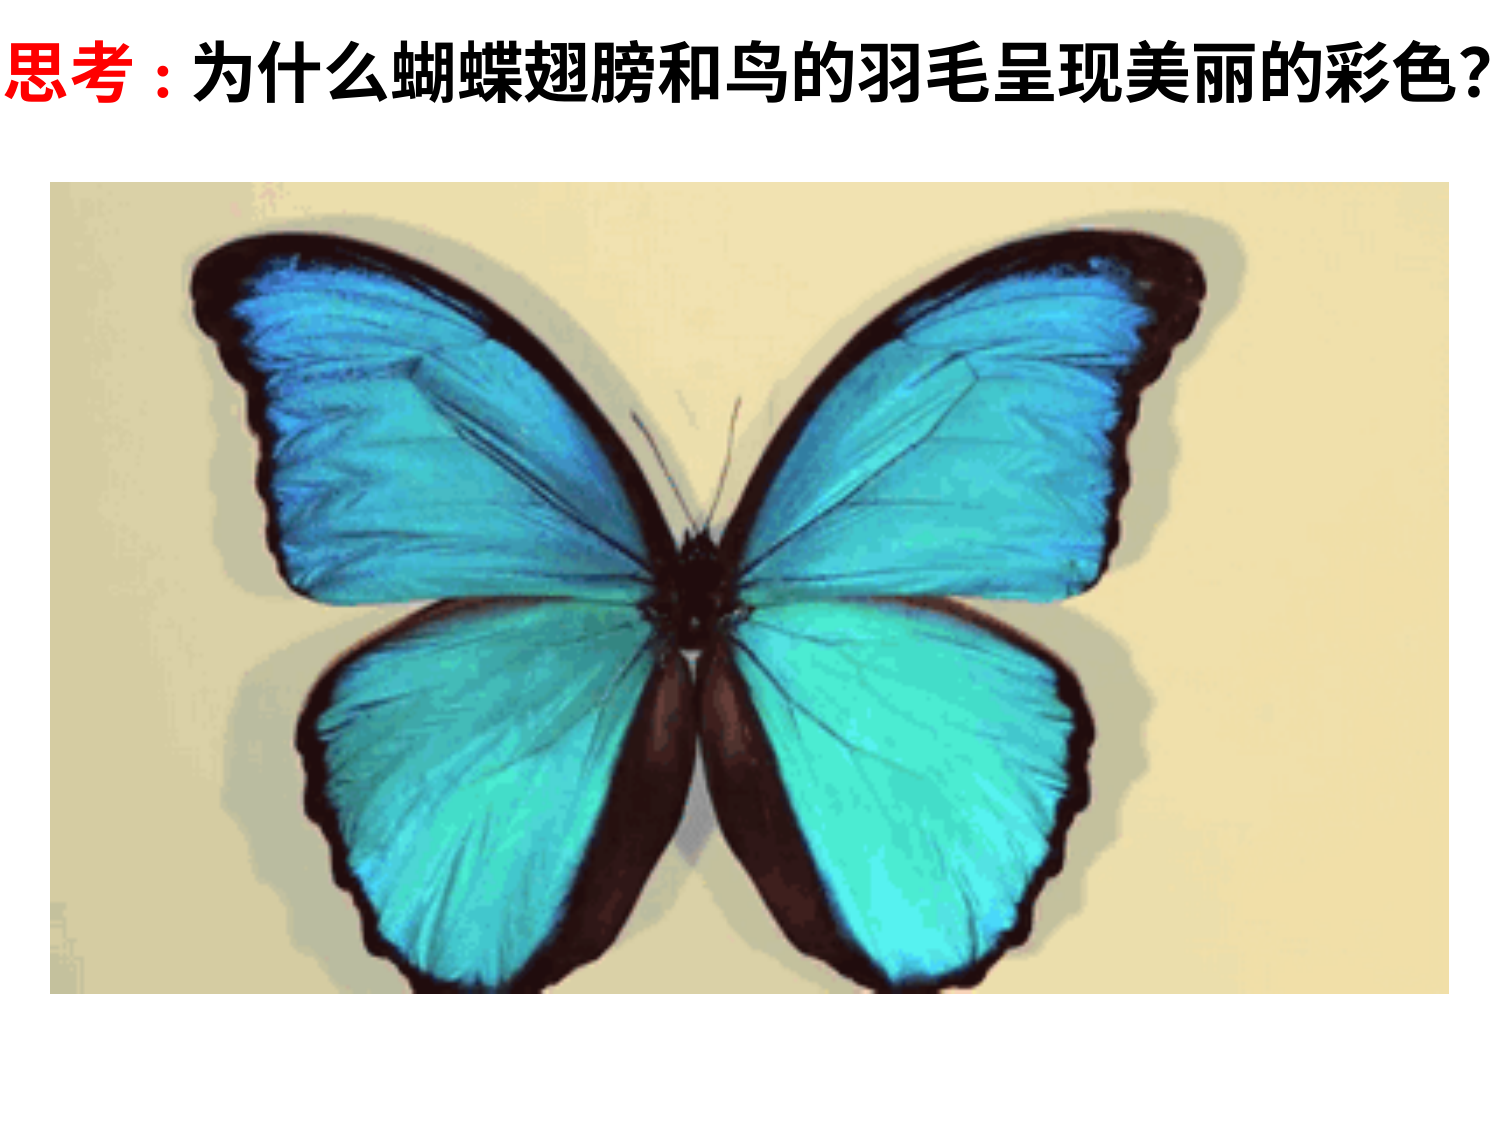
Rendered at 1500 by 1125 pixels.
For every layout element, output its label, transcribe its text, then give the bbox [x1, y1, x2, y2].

text_box 思考:为什么蝴蝶翅膀和鸟的羽毛呈现美丽的彩色？ [0, 23, 1500, 119]
picture [50, 181, 1450, 994]
